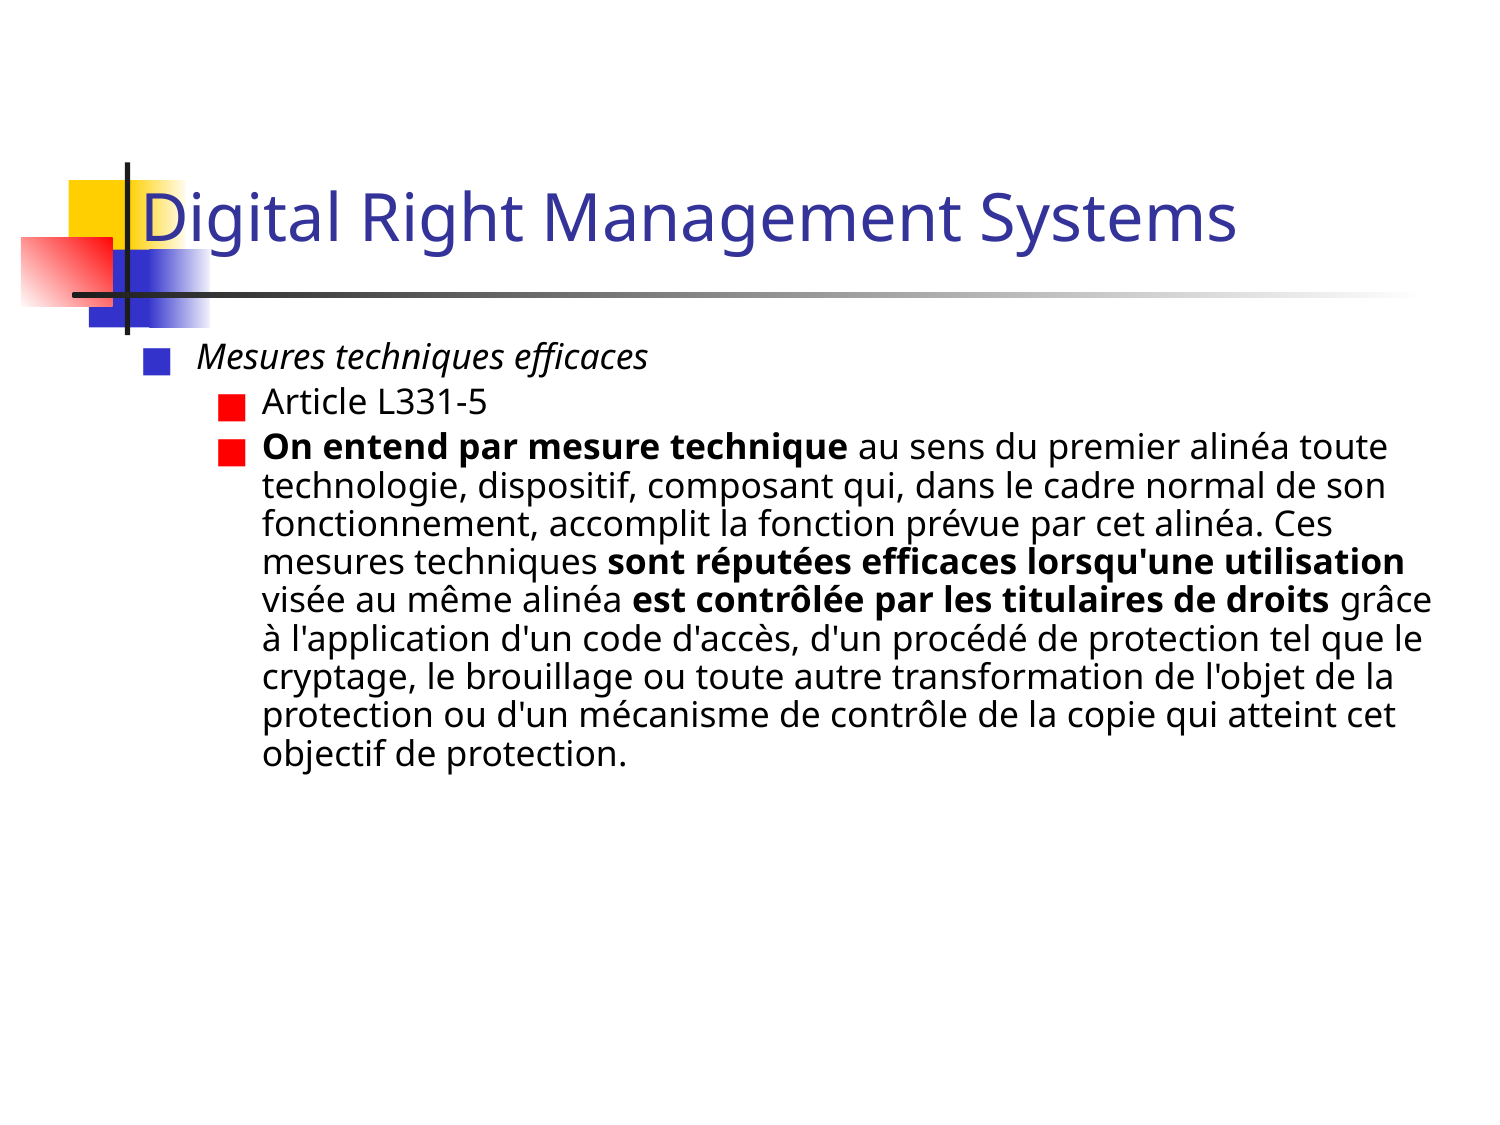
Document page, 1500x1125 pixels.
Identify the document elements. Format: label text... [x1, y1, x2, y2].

list Mesures techniques efficaces Article L331-5 On entend par mesure technique au sens du premier alinéa toute technologie, dispositif, composant qui, dans le cadre normal de son fonctionnement, accomplit la fonction prévue par cet alinéa. Ces mesures techniques sont réputées efficaces lorsqu'une utilisation visée au même alinéa est contrôlée par les titulaires de droits grâce à l'application d'un code d'accès, d'un procédé de protection tel que le cryptage, le brouillage ou toute autre transformation de l'objet de la protection ou d'un mécanisme de contrôle de la copie qui atteint cet objectif de protection. [125, 331, 1469, 1006]
title Digital Right Management Systems [125, 75, 1443, 263]
